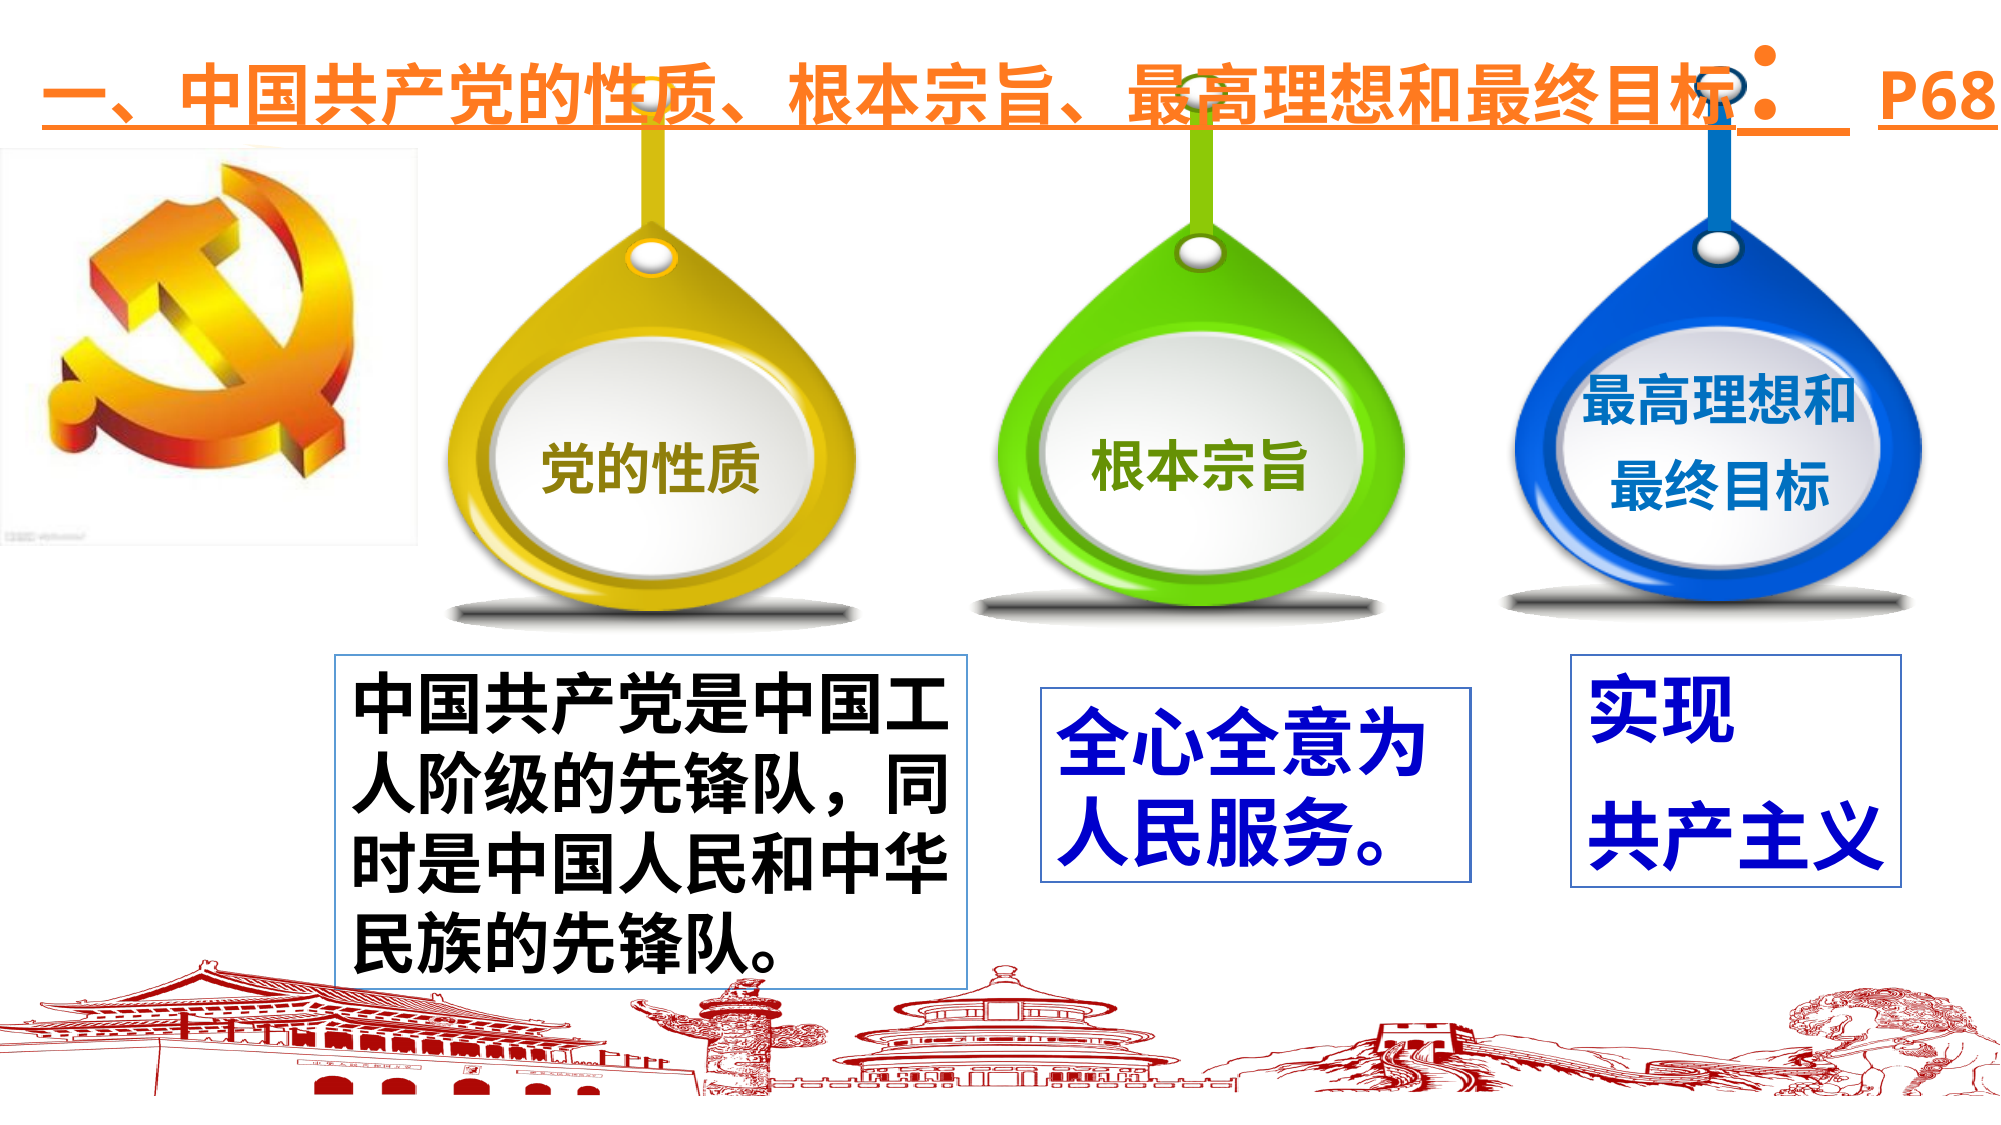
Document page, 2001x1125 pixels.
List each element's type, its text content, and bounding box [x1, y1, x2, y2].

text_box 全心全意为人民服务。 [1040, 687, 1472, 883]
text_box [442, 76, 864, 635]
picture [0, 947, 2000, 1096]
text_box 实现 共产主义 [1570, 654, 1902, 888]
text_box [967, 73, 1405, 629]
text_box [1496, 66, 1922, 624]
text_box 中国共产党是中国工人阶级的先锋队，同时是中国人民和中华民族的先锋队。 [334, 654, 968, 947]
text_box 一、中国共产党的性质、根本宗旨、最高理想和最终目标：P68 [26, 0, 2000, 150]
picture [0, 148, 418, 546]
